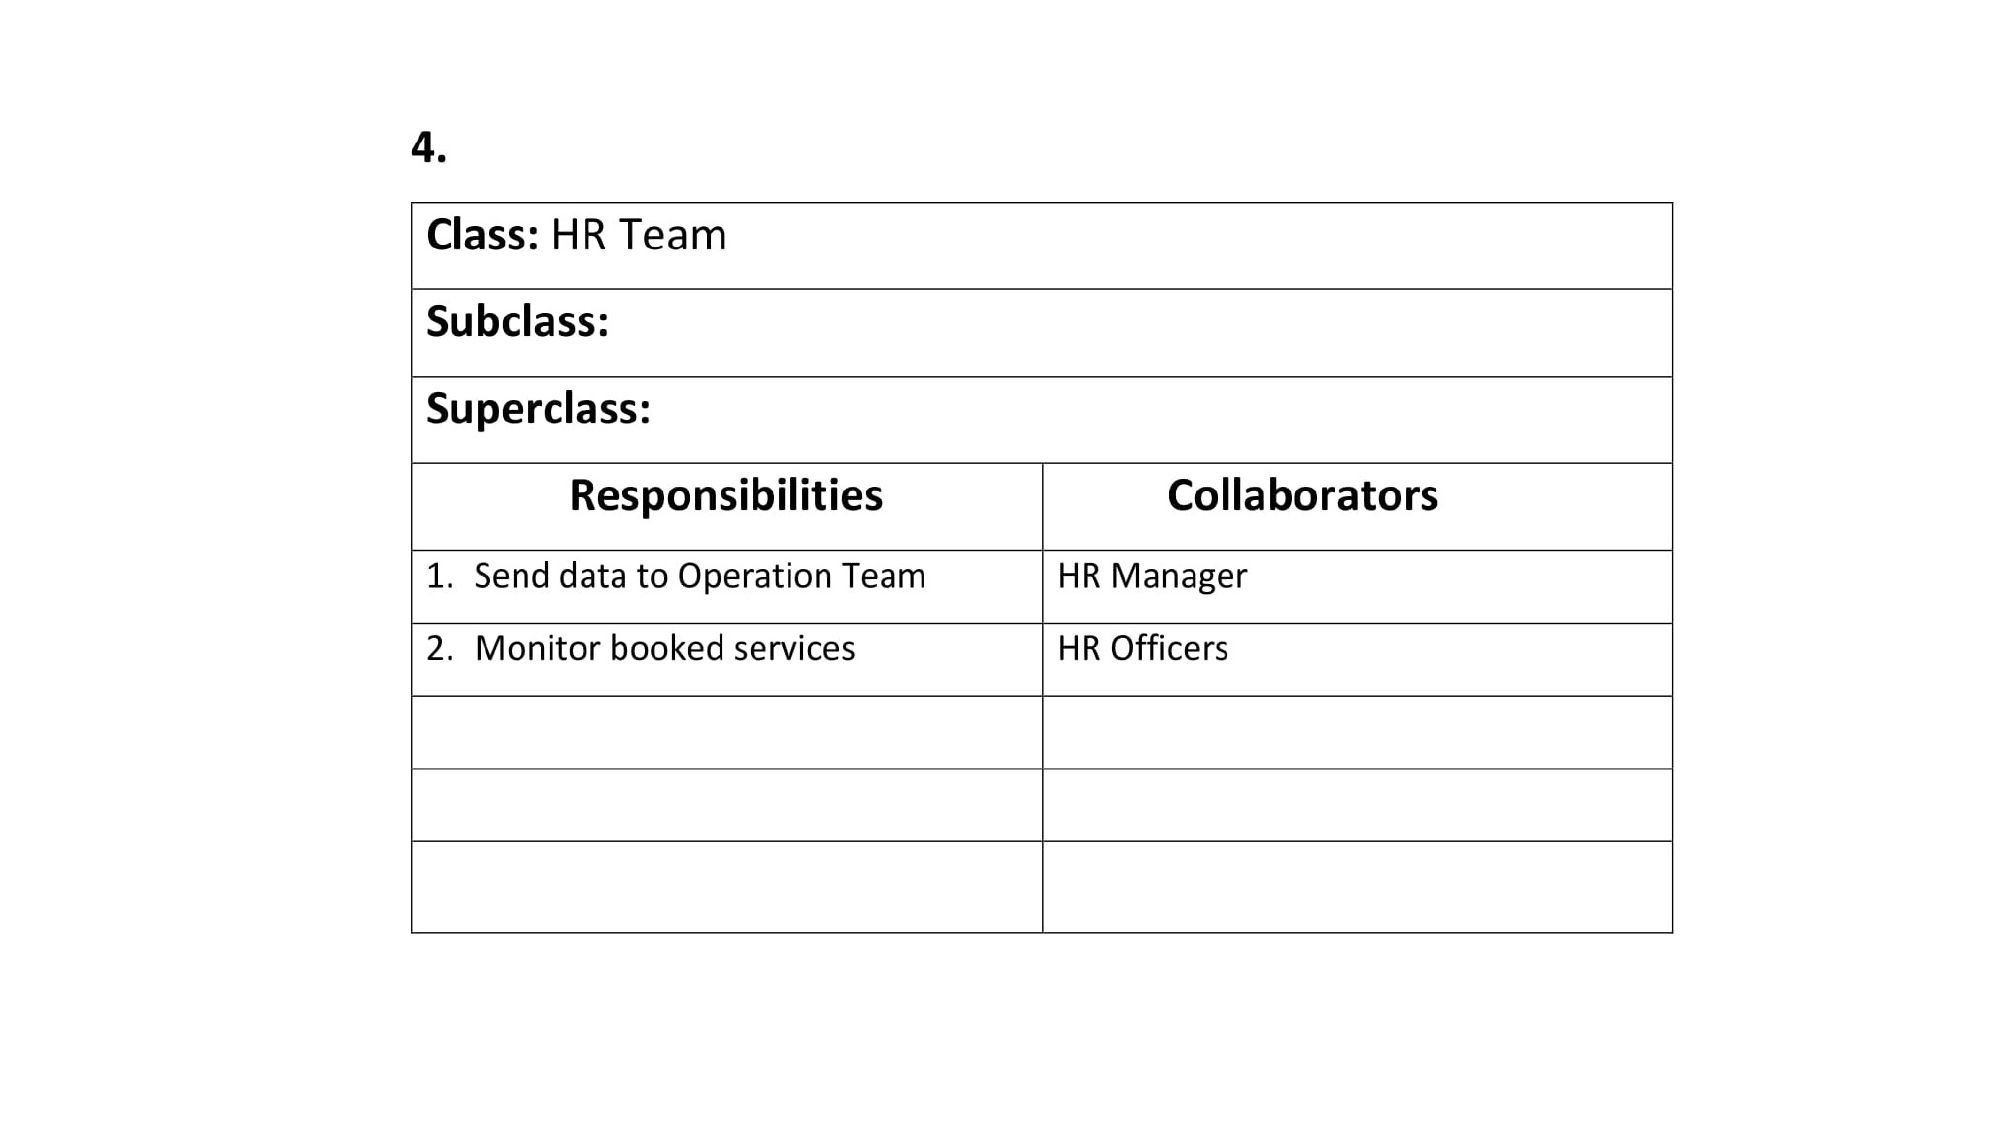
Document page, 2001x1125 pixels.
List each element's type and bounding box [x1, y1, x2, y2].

picture [216, 73, 1867, 1013]
